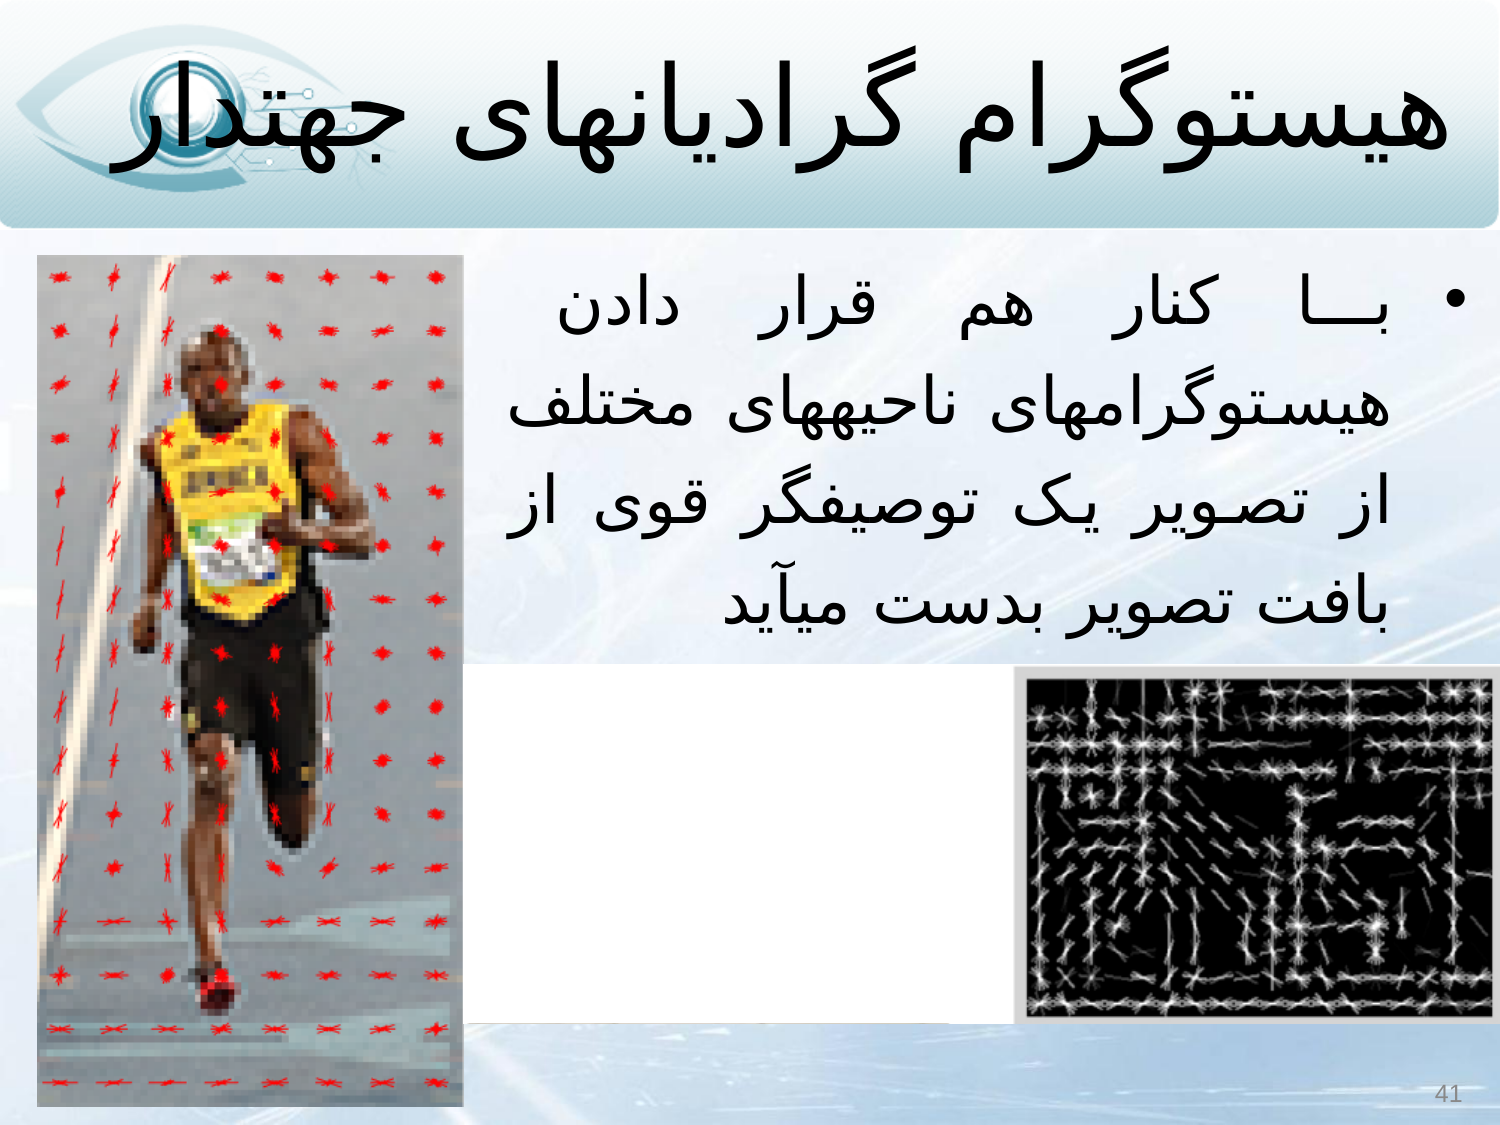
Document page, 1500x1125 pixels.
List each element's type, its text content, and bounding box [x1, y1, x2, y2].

text_box با کنار هم قرار دادن هیستوگرام‏های ناحیه‏های مختلف از تصویر یک توصیفگر قوی از بافت تصویر بدست می‏آید [484, 230, 1483, 645]
picture [0, 230, 1500, 1125]
slide_number 41 [1127, 1062, 1478, 1123]
title هیستوگرام گرادیان‏های جهت‏دار [0, 7, 1500, 195]
